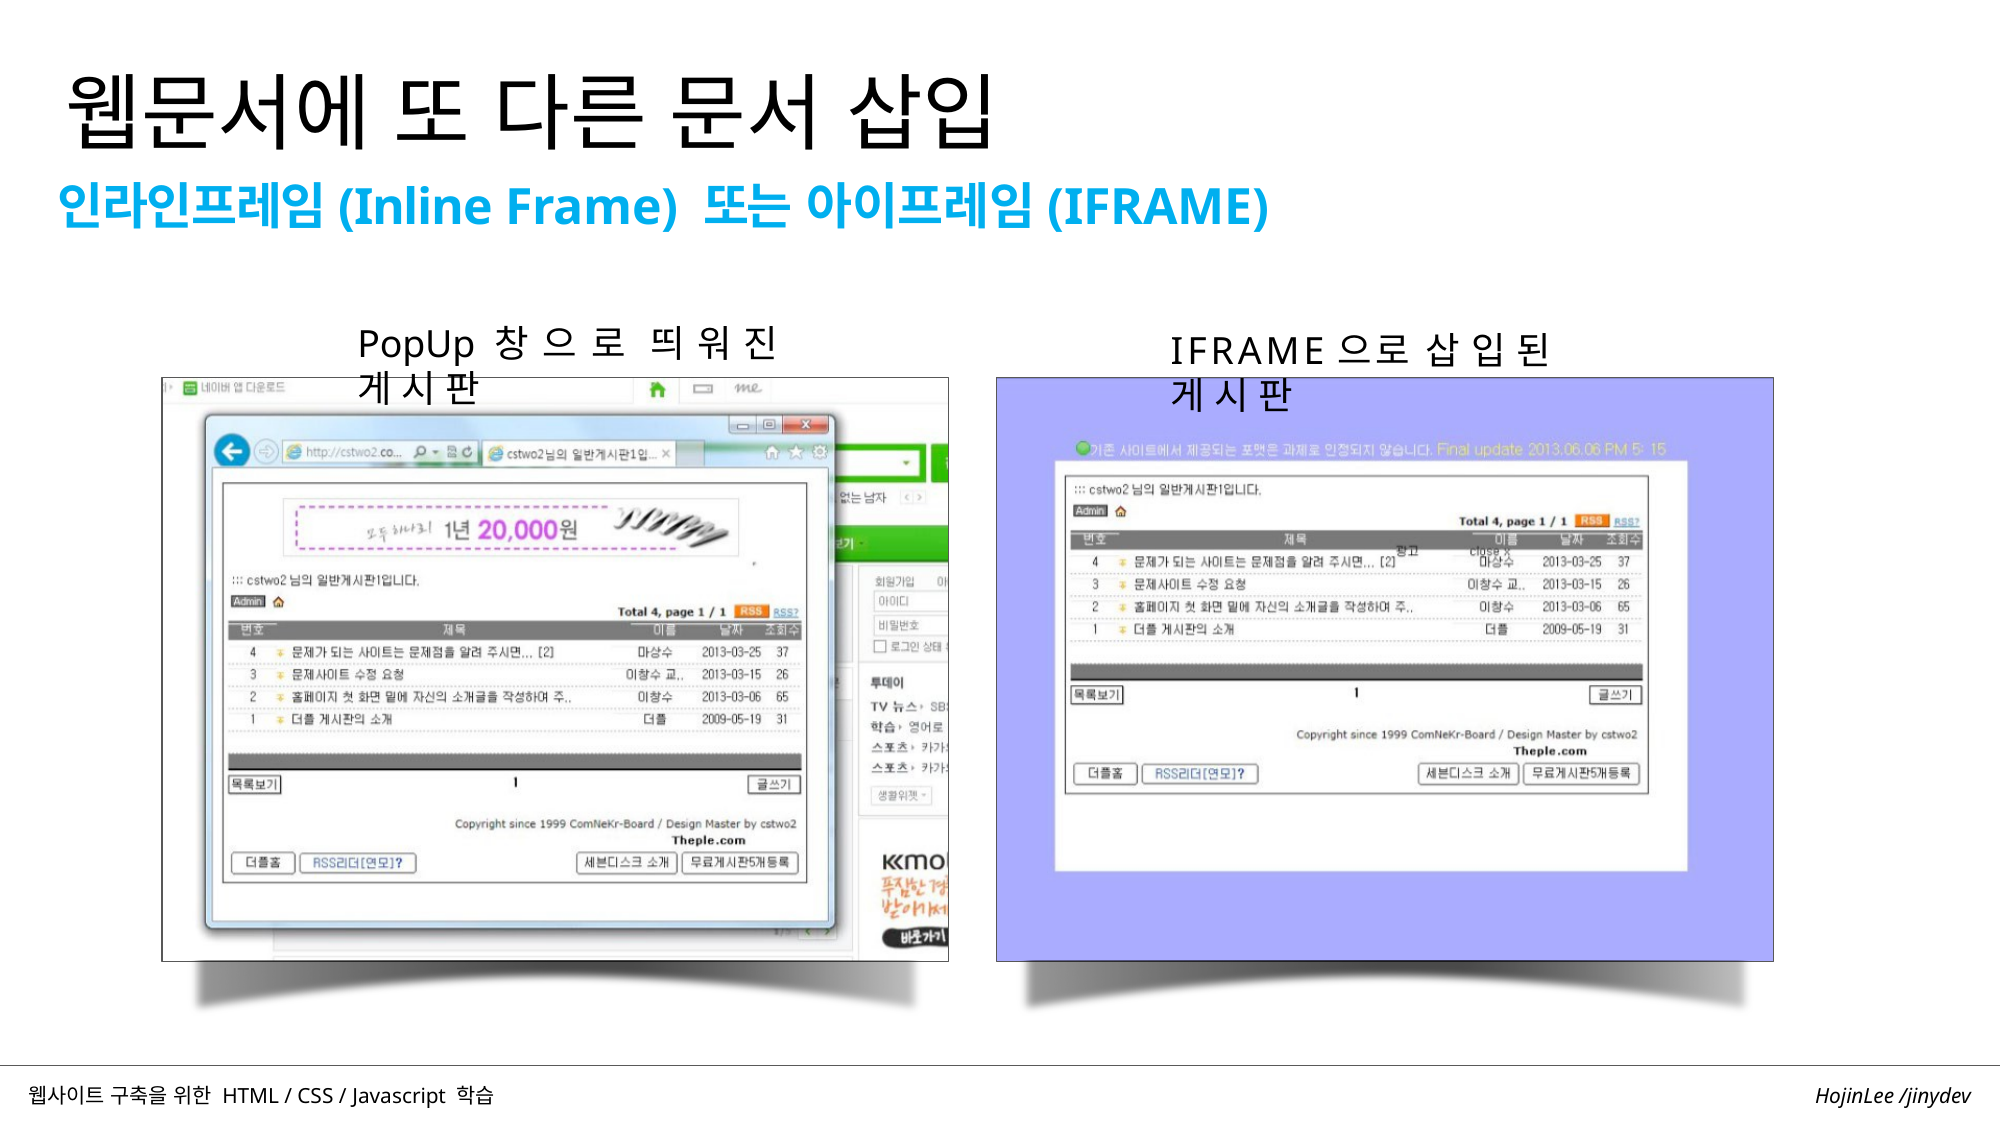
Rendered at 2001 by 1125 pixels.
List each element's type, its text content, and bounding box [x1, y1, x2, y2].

text_box PopUp 창으로 띄워진 게시판 [355, 318, 798, 376]
text_box HojinLee /jinydev [1522, 1074, 1986, 1115]
text_box IFRAME으로 삽입된 게시판 [1168, 325, 1590, 376]
text_box 인라인프레임(Inline Frame) 또는 아이프레임(IFRAME) [42, 167, 1336, 242]
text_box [995, 376, 1775, 1016]
text_box 웹사이트 구축을 위한 HTML / CSS / Javascript 학습 [14, 1074, 647, 1115]
text_box 웹문서에 또 다른 문서 삽입 [50, 52, 1250, 167]
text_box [161, 376, 950, 1016]
